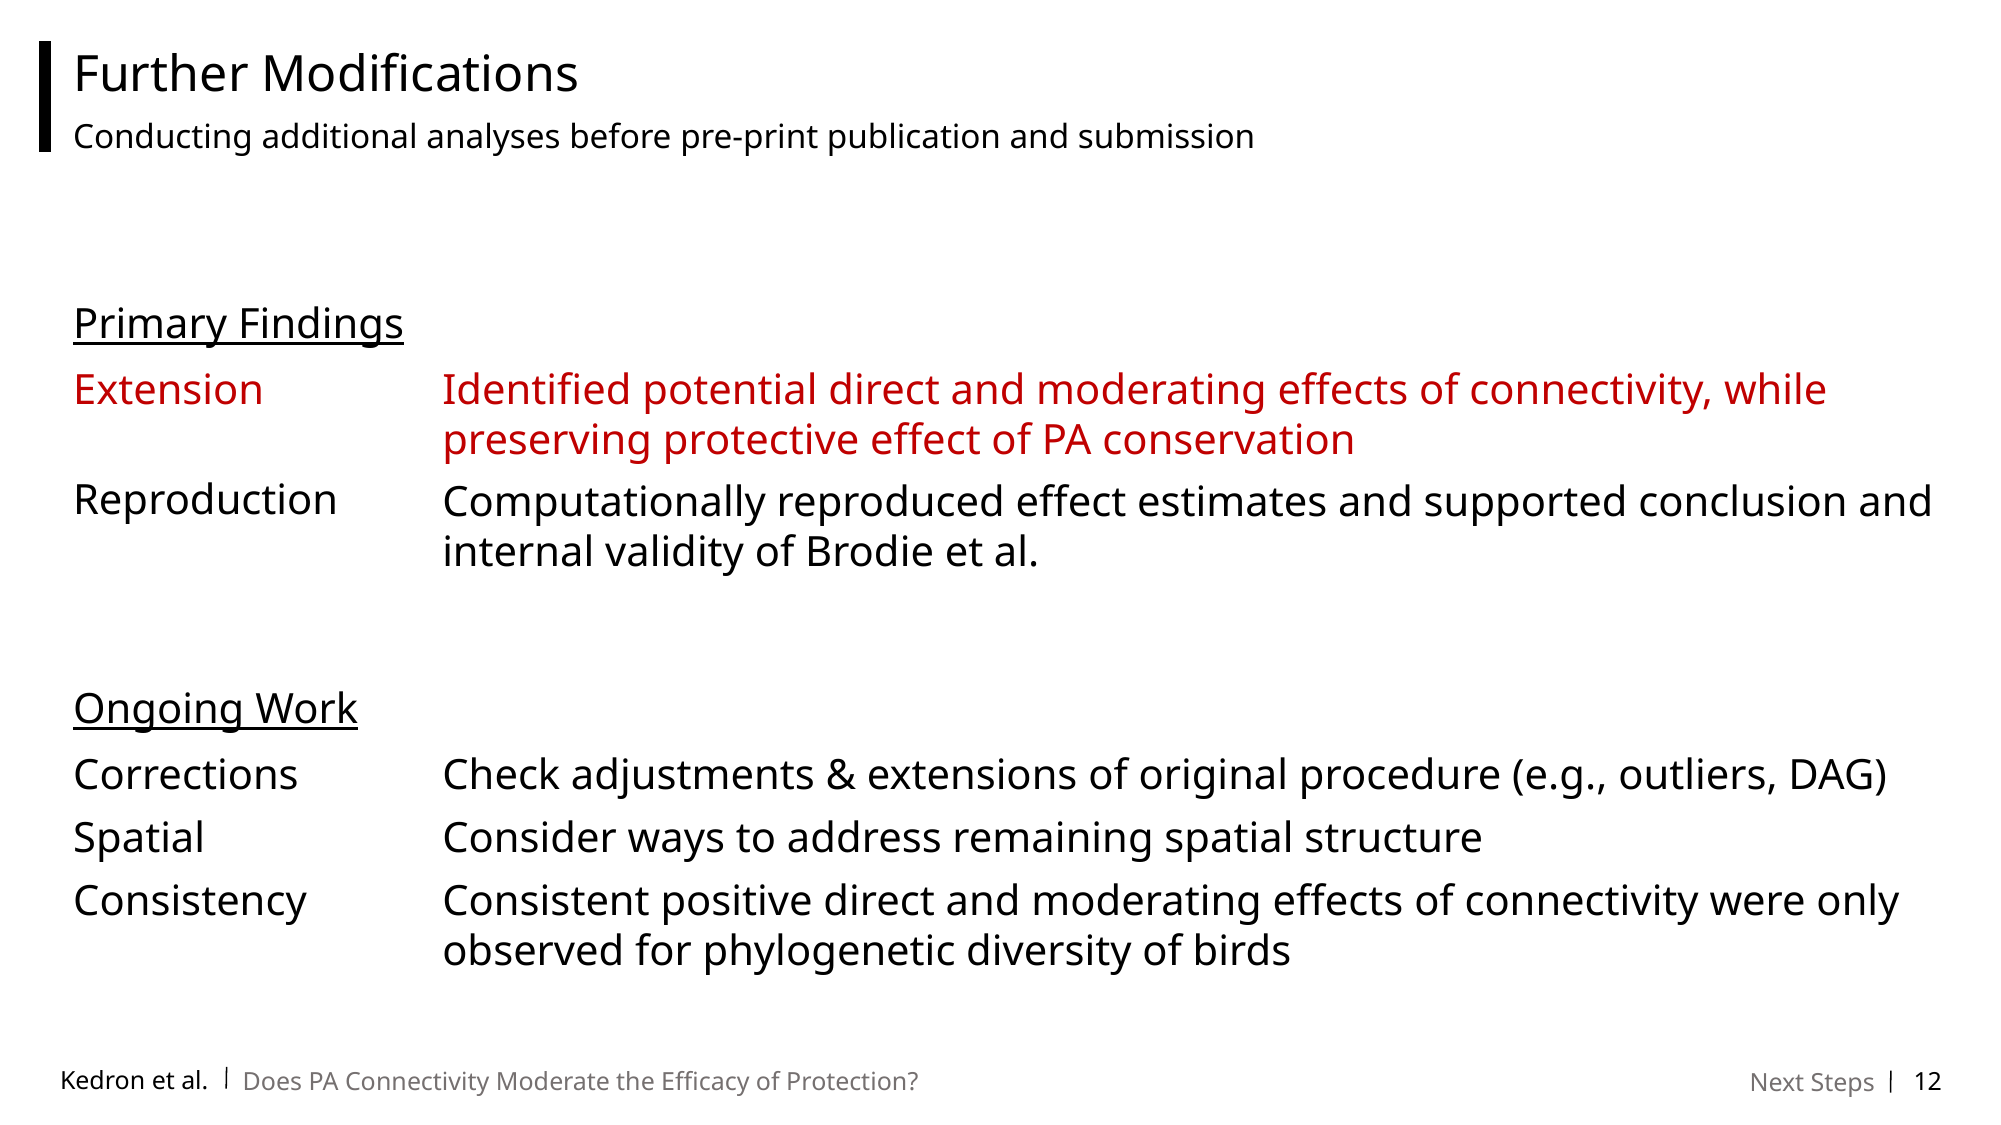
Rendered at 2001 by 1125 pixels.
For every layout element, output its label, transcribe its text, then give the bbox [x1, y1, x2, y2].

text_box Kedron et al. [45, 1057, 227, 1103]
slide_number 12 [1891, 1060, 1957, 1105]
text_box Conducting additional analyses before pre-print publication and submission [58, 107, 1666, 163]
text_box Extension Reproduction [58, 355, 368, 531]
text_box Ongoing Work [58, 674, 392, 740]
text_box Primary Findings [58, 289, 461, 355]
text_box Further Modifications [58, 34, 1328, 110]
text_box Identified potential direct and moderating effects of connectivity, while preserving protective effect of PA conservation Computationally reproduced effect estimates and supported conclusion and internal validity of Brodie et al. [427, 355, 1957, 583]
text_box Next Steps [1172, 1058, 1891, 1104]
text_box Does PA Connectivity Moderate the Efficacy of Protection? [227, 1058, 1016, 1103]
text_box Check adjustments & extensions of original procedure (e.g., outliers, DAG) Consider ways to address remaining spatial structure Consistent positive direct and moderating effects of connectivity were only observed for phylogenetic diversity of birds [427, 740, 1957, 1044]
text_box Corrections Spatial Consistency [58, 740, 340, 931]
